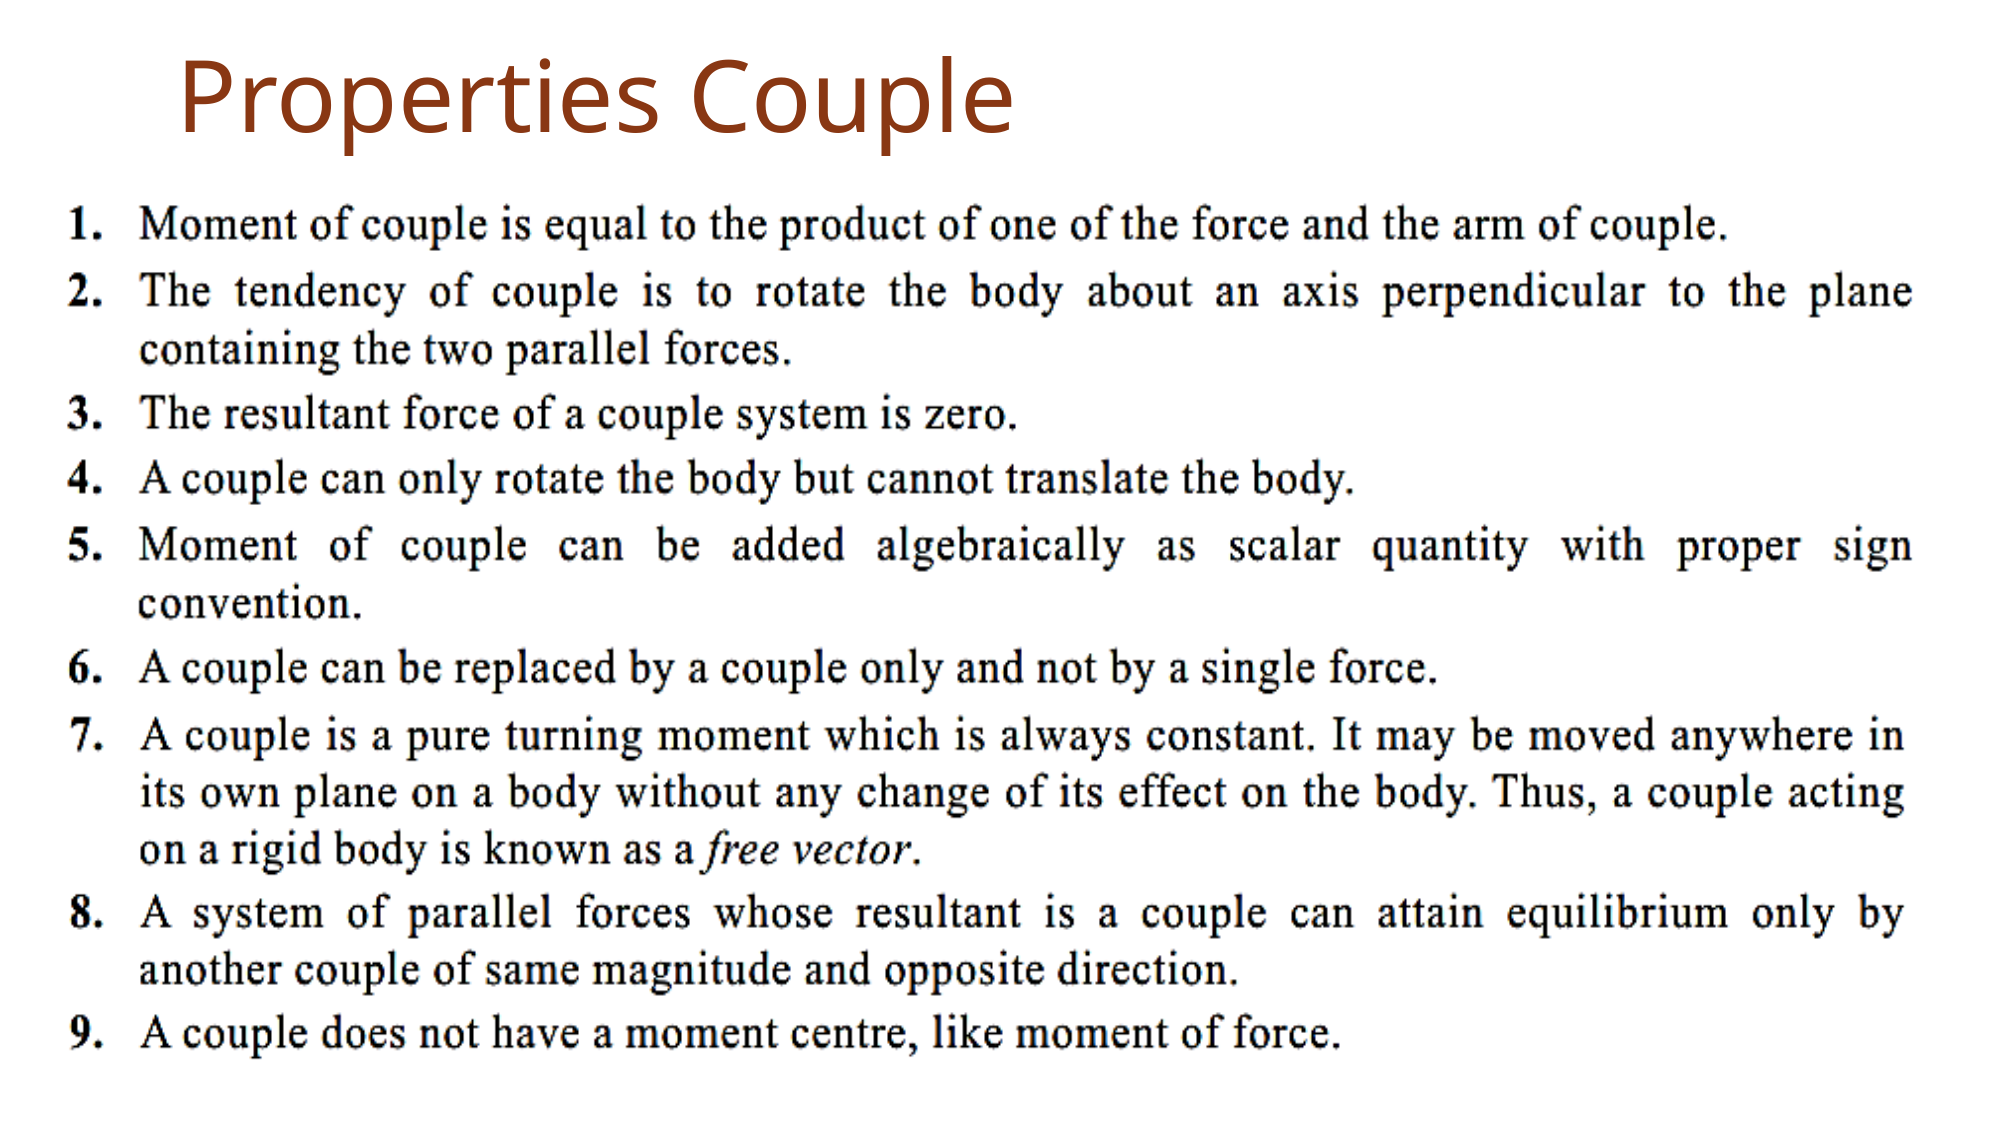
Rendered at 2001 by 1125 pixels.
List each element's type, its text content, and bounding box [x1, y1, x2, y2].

picture [59, 700, 1926, 1068]
title Properties Couple [161, 21, 1887, 178]
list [59, 193, 1954, 701]
